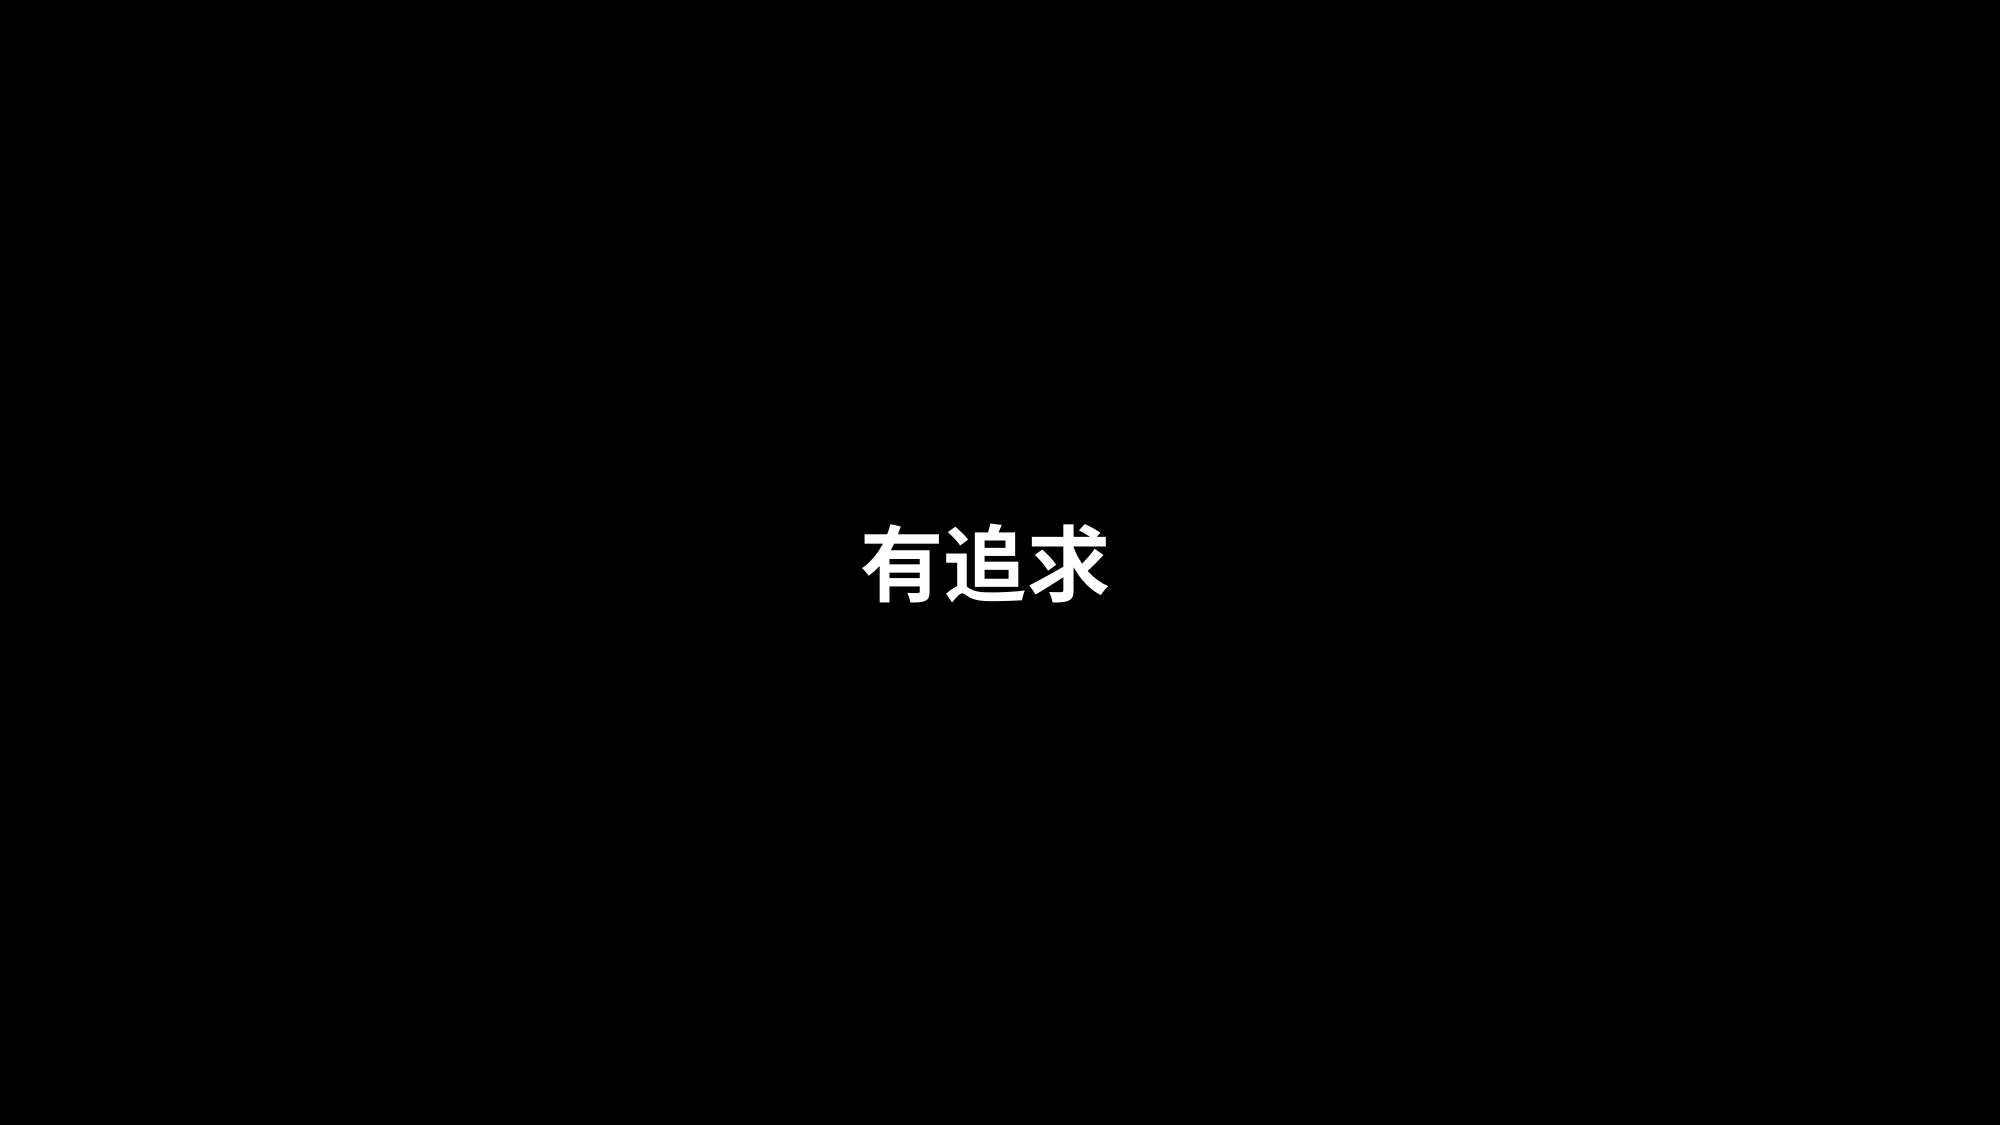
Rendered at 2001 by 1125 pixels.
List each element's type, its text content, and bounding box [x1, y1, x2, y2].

text_box 有追求 [845, 504, 1155, 620]
